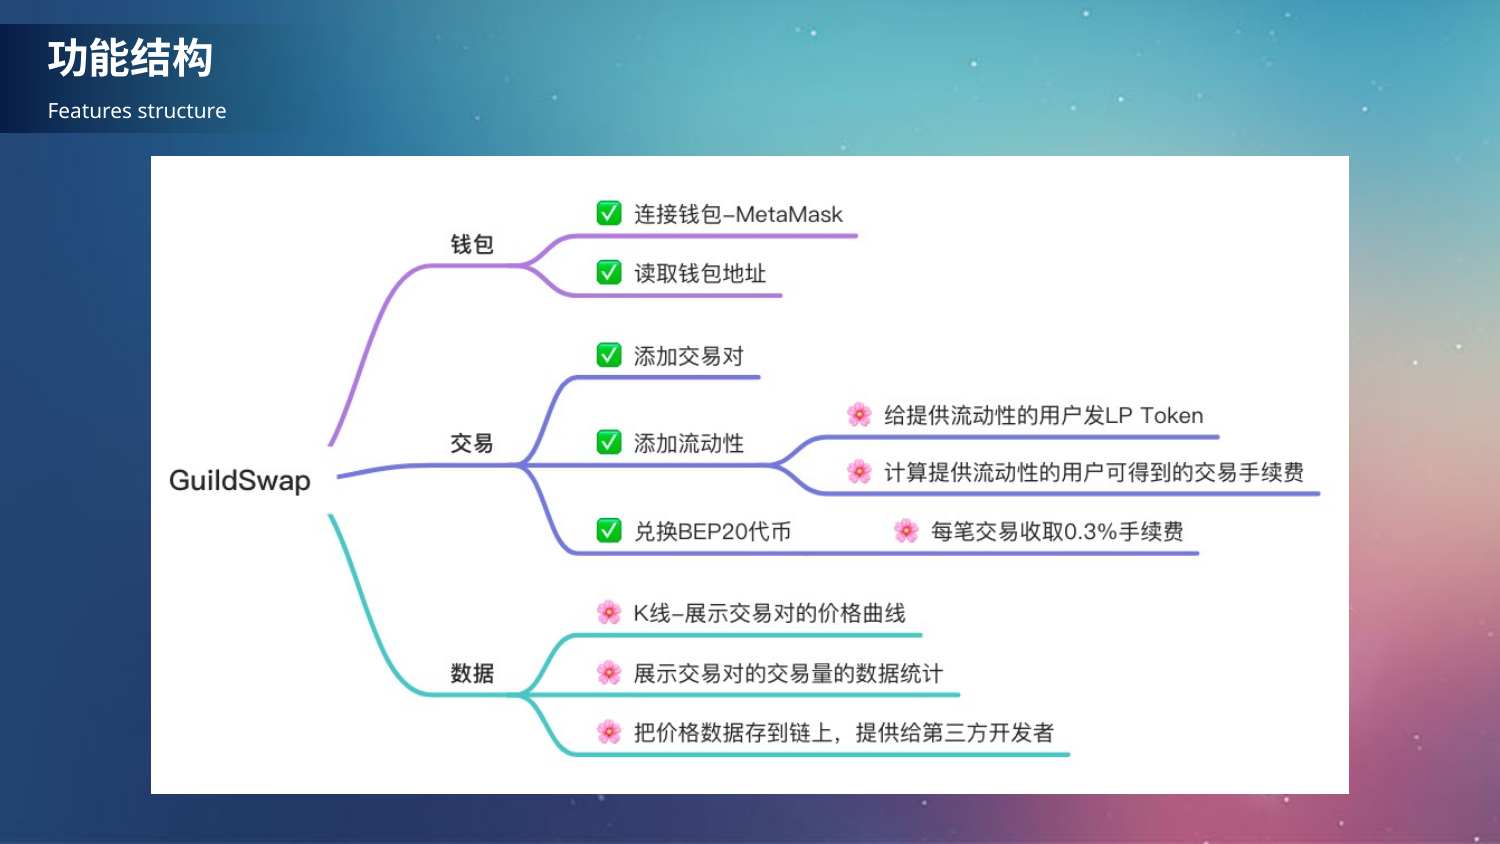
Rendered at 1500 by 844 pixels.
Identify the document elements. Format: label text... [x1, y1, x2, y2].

text_box Features structure [33, 90, 242, 131]
text_box 功能结构 [32, 24, 230, 90]
text_box [0, 24, 349, 133]
picture [0, 0, 1500, 844]
